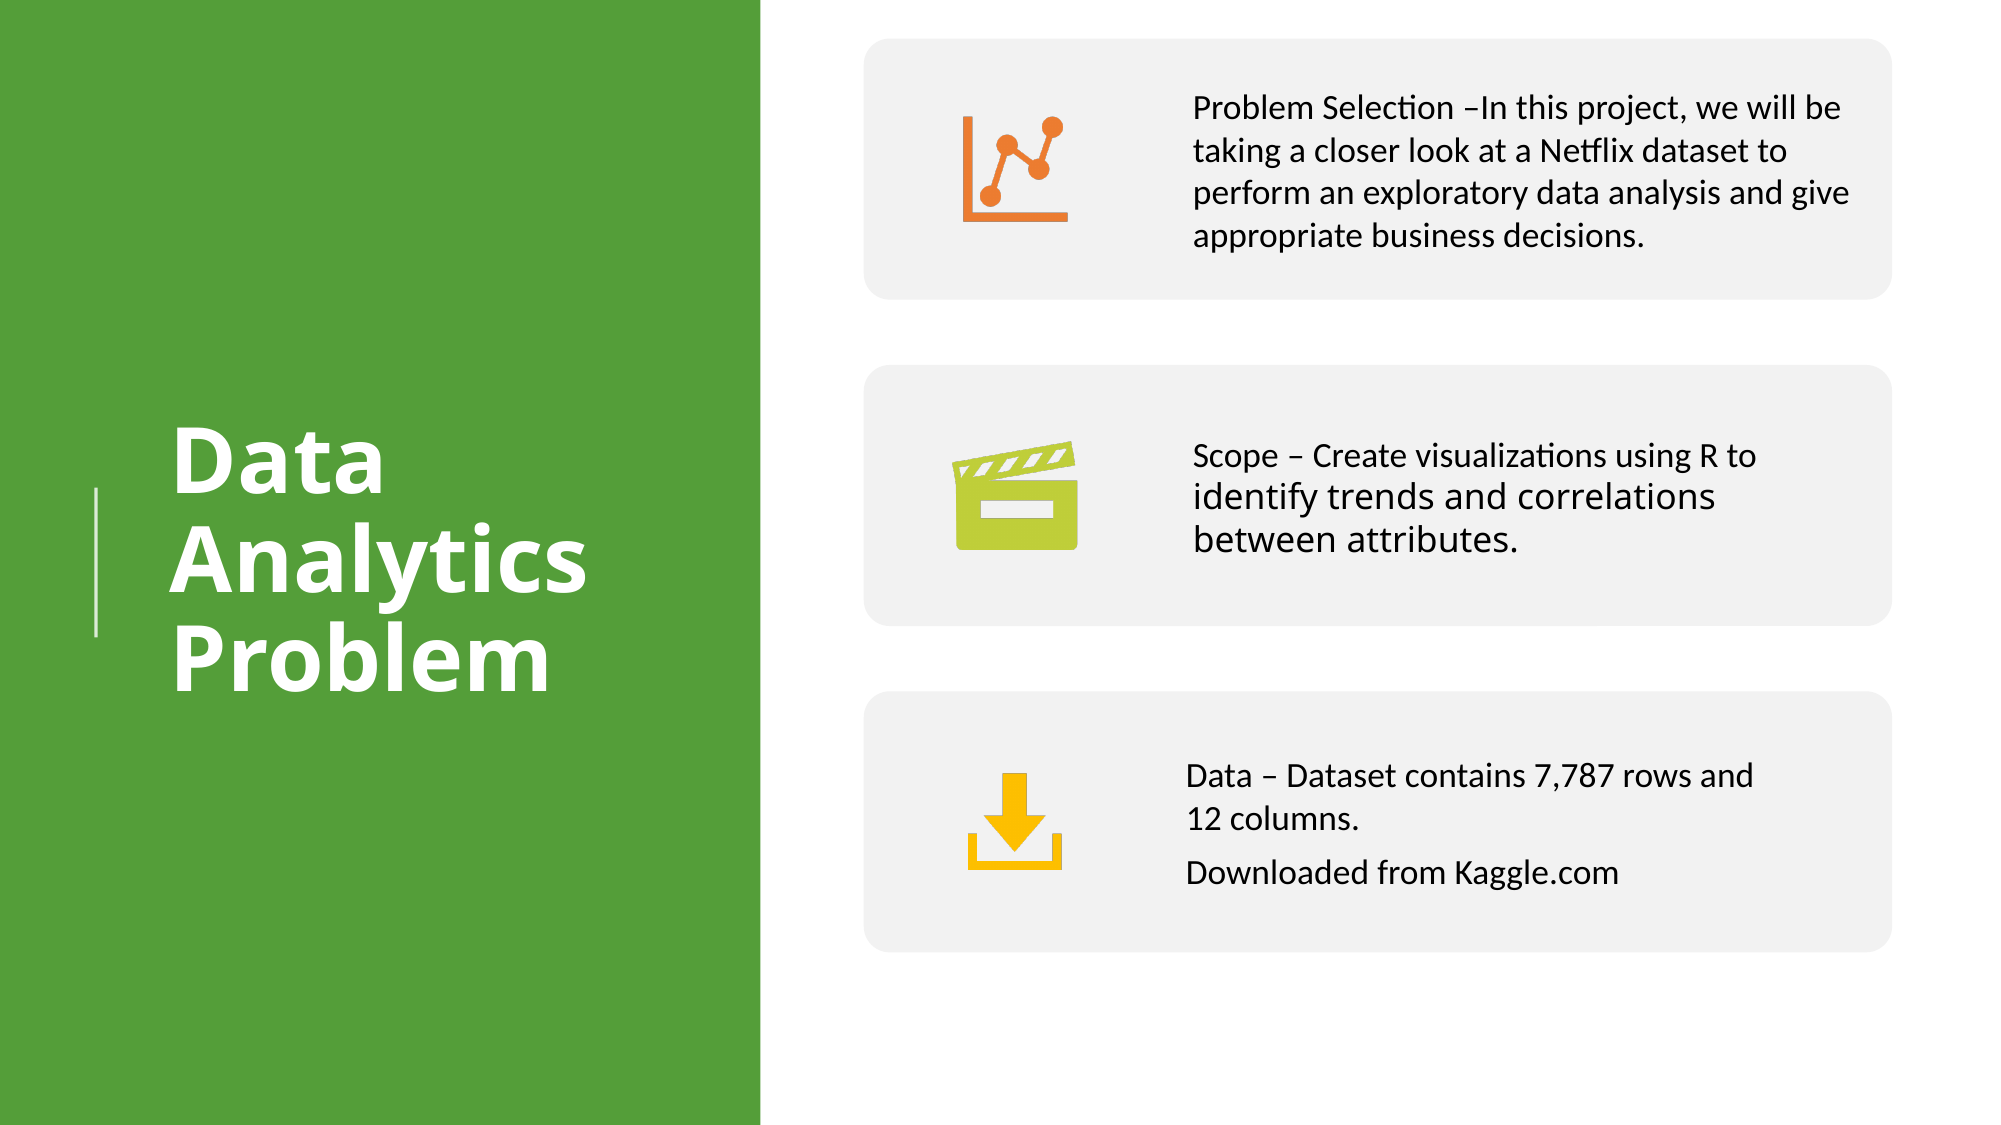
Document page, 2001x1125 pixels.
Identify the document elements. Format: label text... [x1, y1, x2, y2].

title Data Analytics Problem [154, 111, 708, 1014]
text_box [0, 0, 761, 1125]
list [863, 38, 1893, 953]
